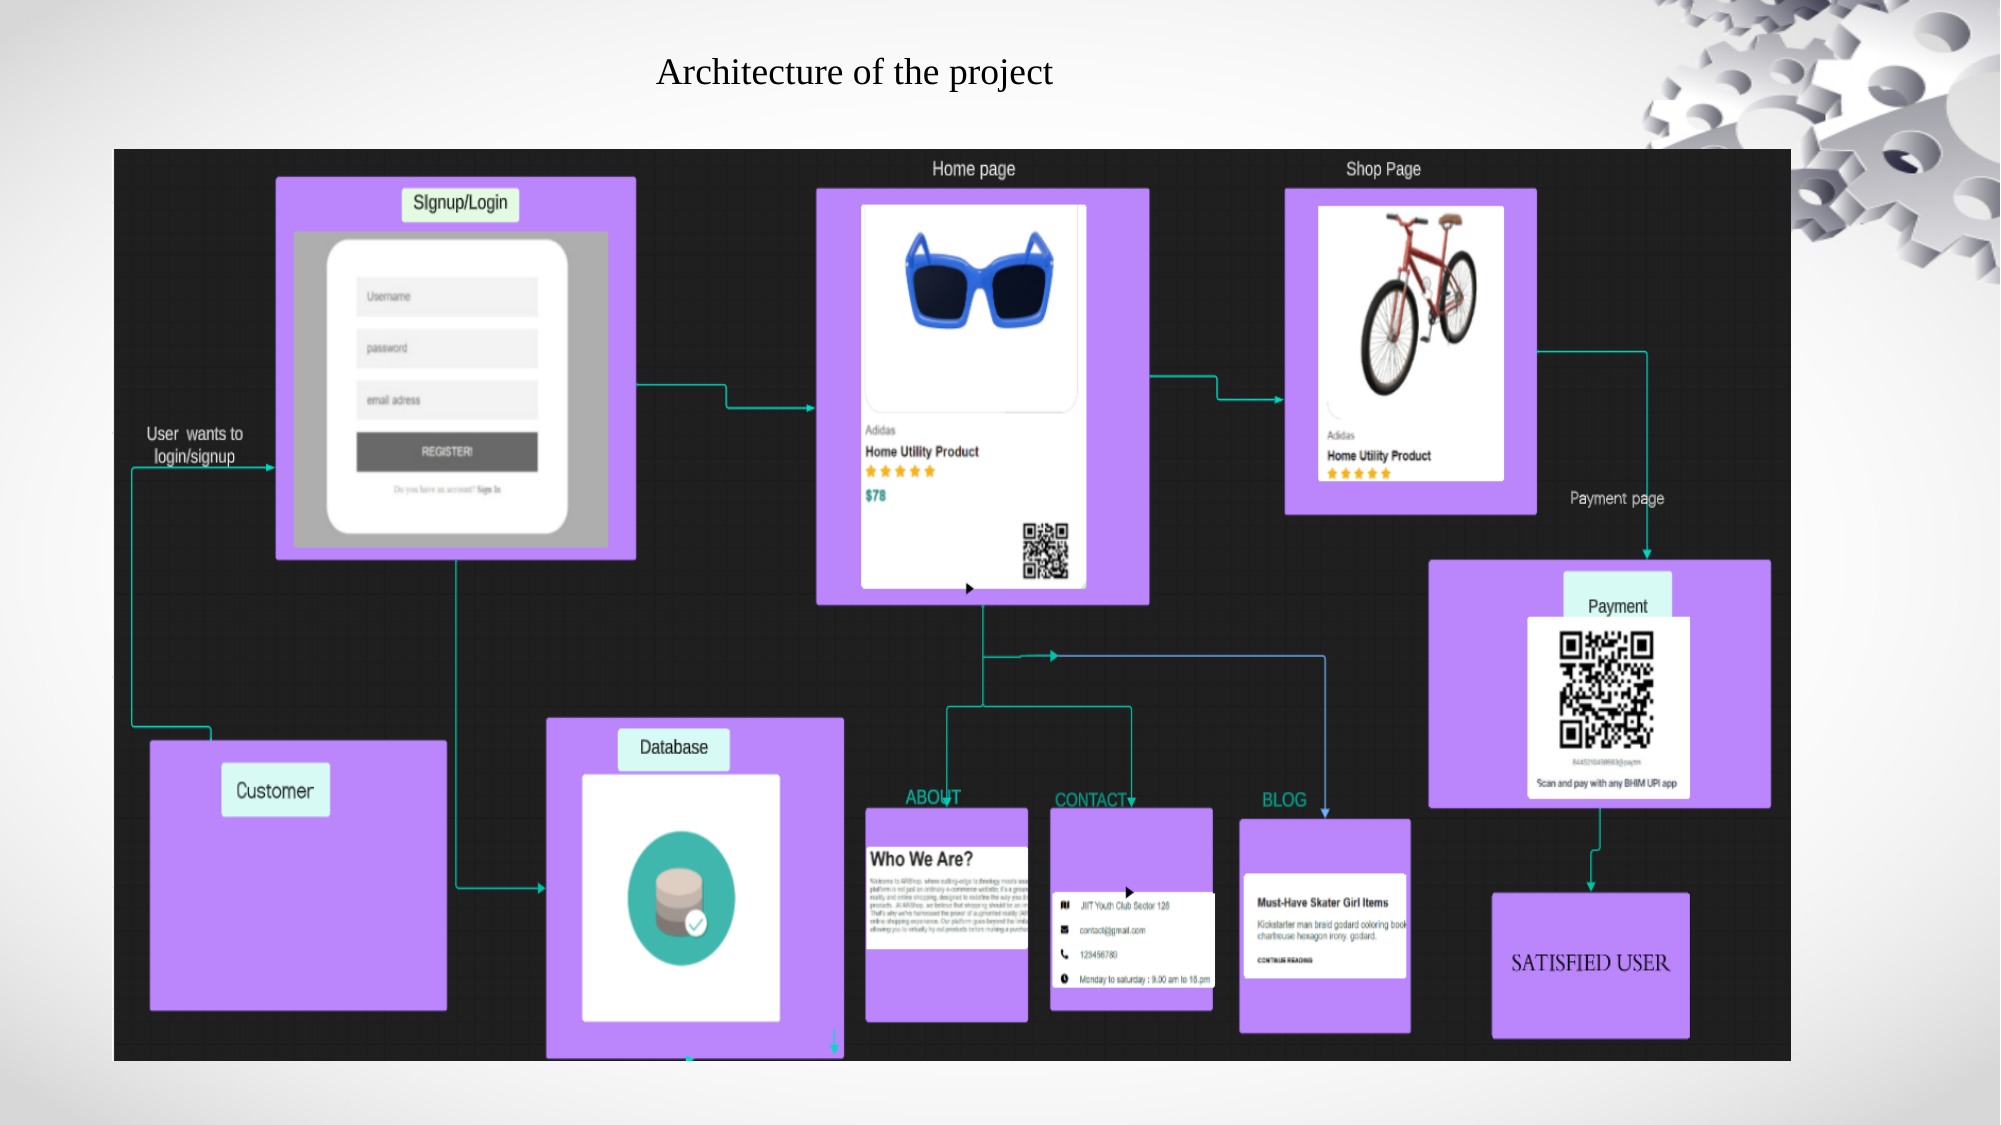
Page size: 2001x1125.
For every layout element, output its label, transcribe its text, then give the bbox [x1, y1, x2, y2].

picture [0, 0, 2000, 1125]
text_box Architecture of the project [617, 46, 1092, 149]
